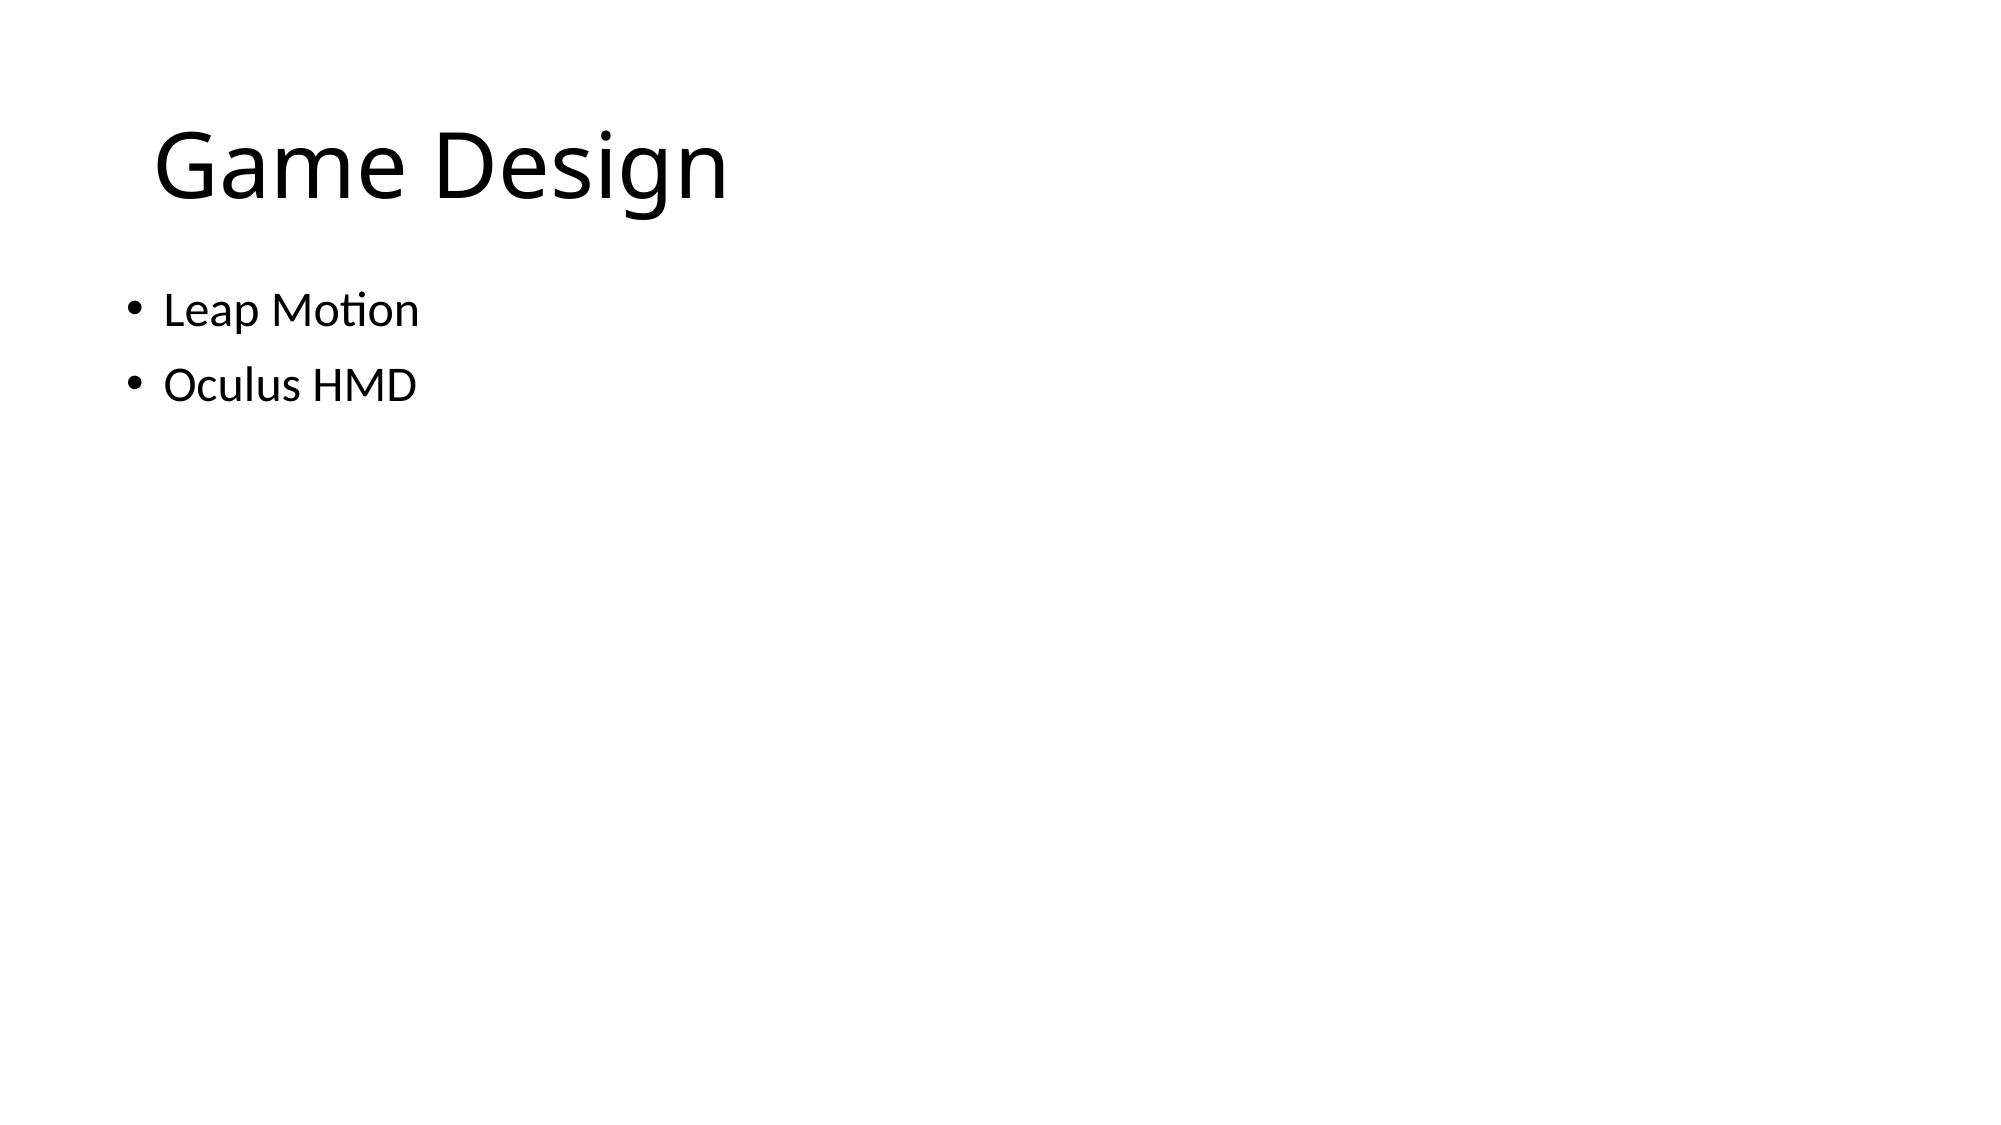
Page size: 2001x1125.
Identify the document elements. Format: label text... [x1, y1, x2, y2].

list Leap Motion Oculus HMD [111, 276, 1522, 992]
title Game Design [137, 59, 1863, 278]
